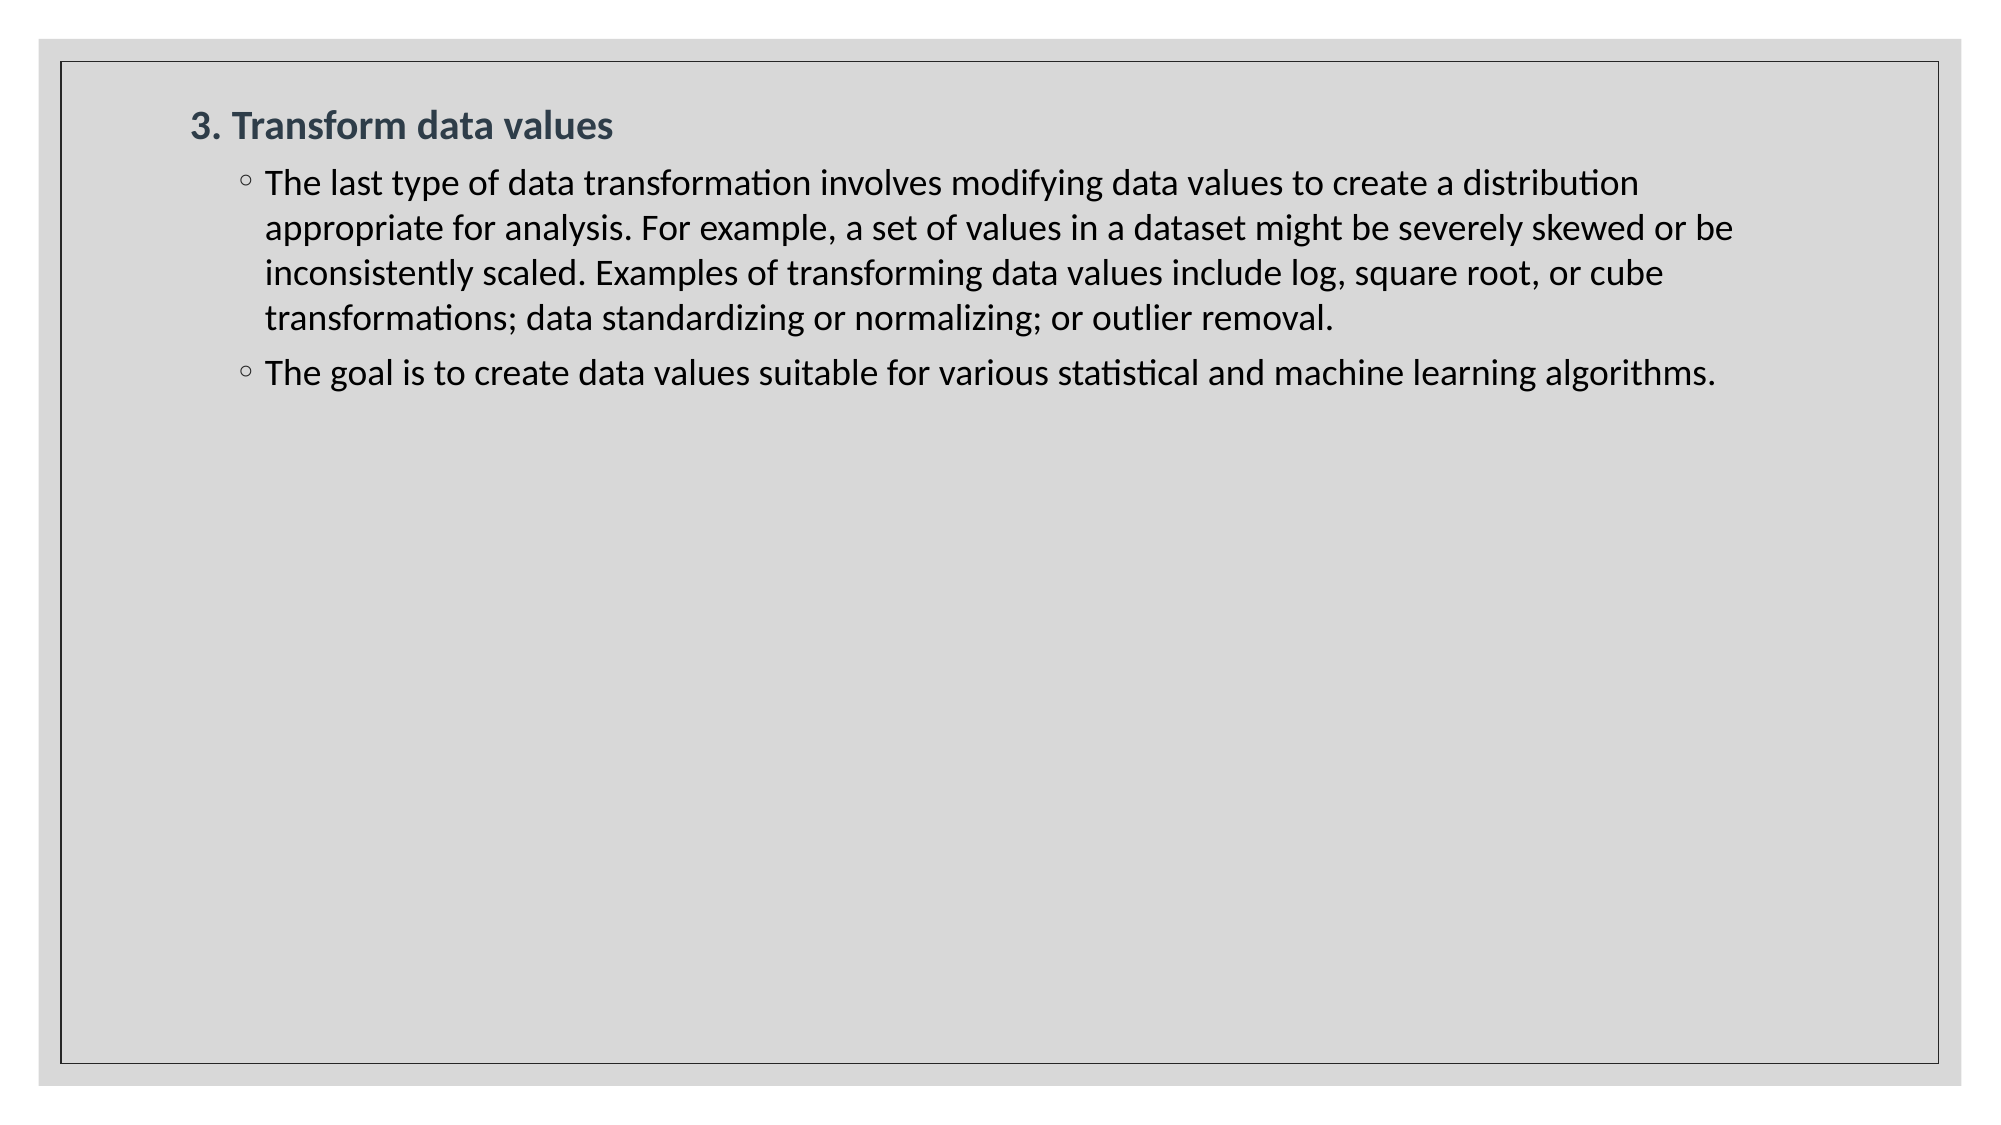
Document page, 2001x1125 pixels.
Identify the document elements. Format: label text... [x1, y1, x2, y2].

list 3. Transform data values The last type of data transformation involves modifying data values to create a distribution appropriate for analysis. For example, a set of values in a dataset might be severely skewed or be inconsistently scaled. Examples of transforming data values include log, square root, or cube transformations; data standardizing or normalizing; or outlier removal. The goal is to create data values suitable for various statistical and machine learning algorithms. [174, 84, 1825, 977]
